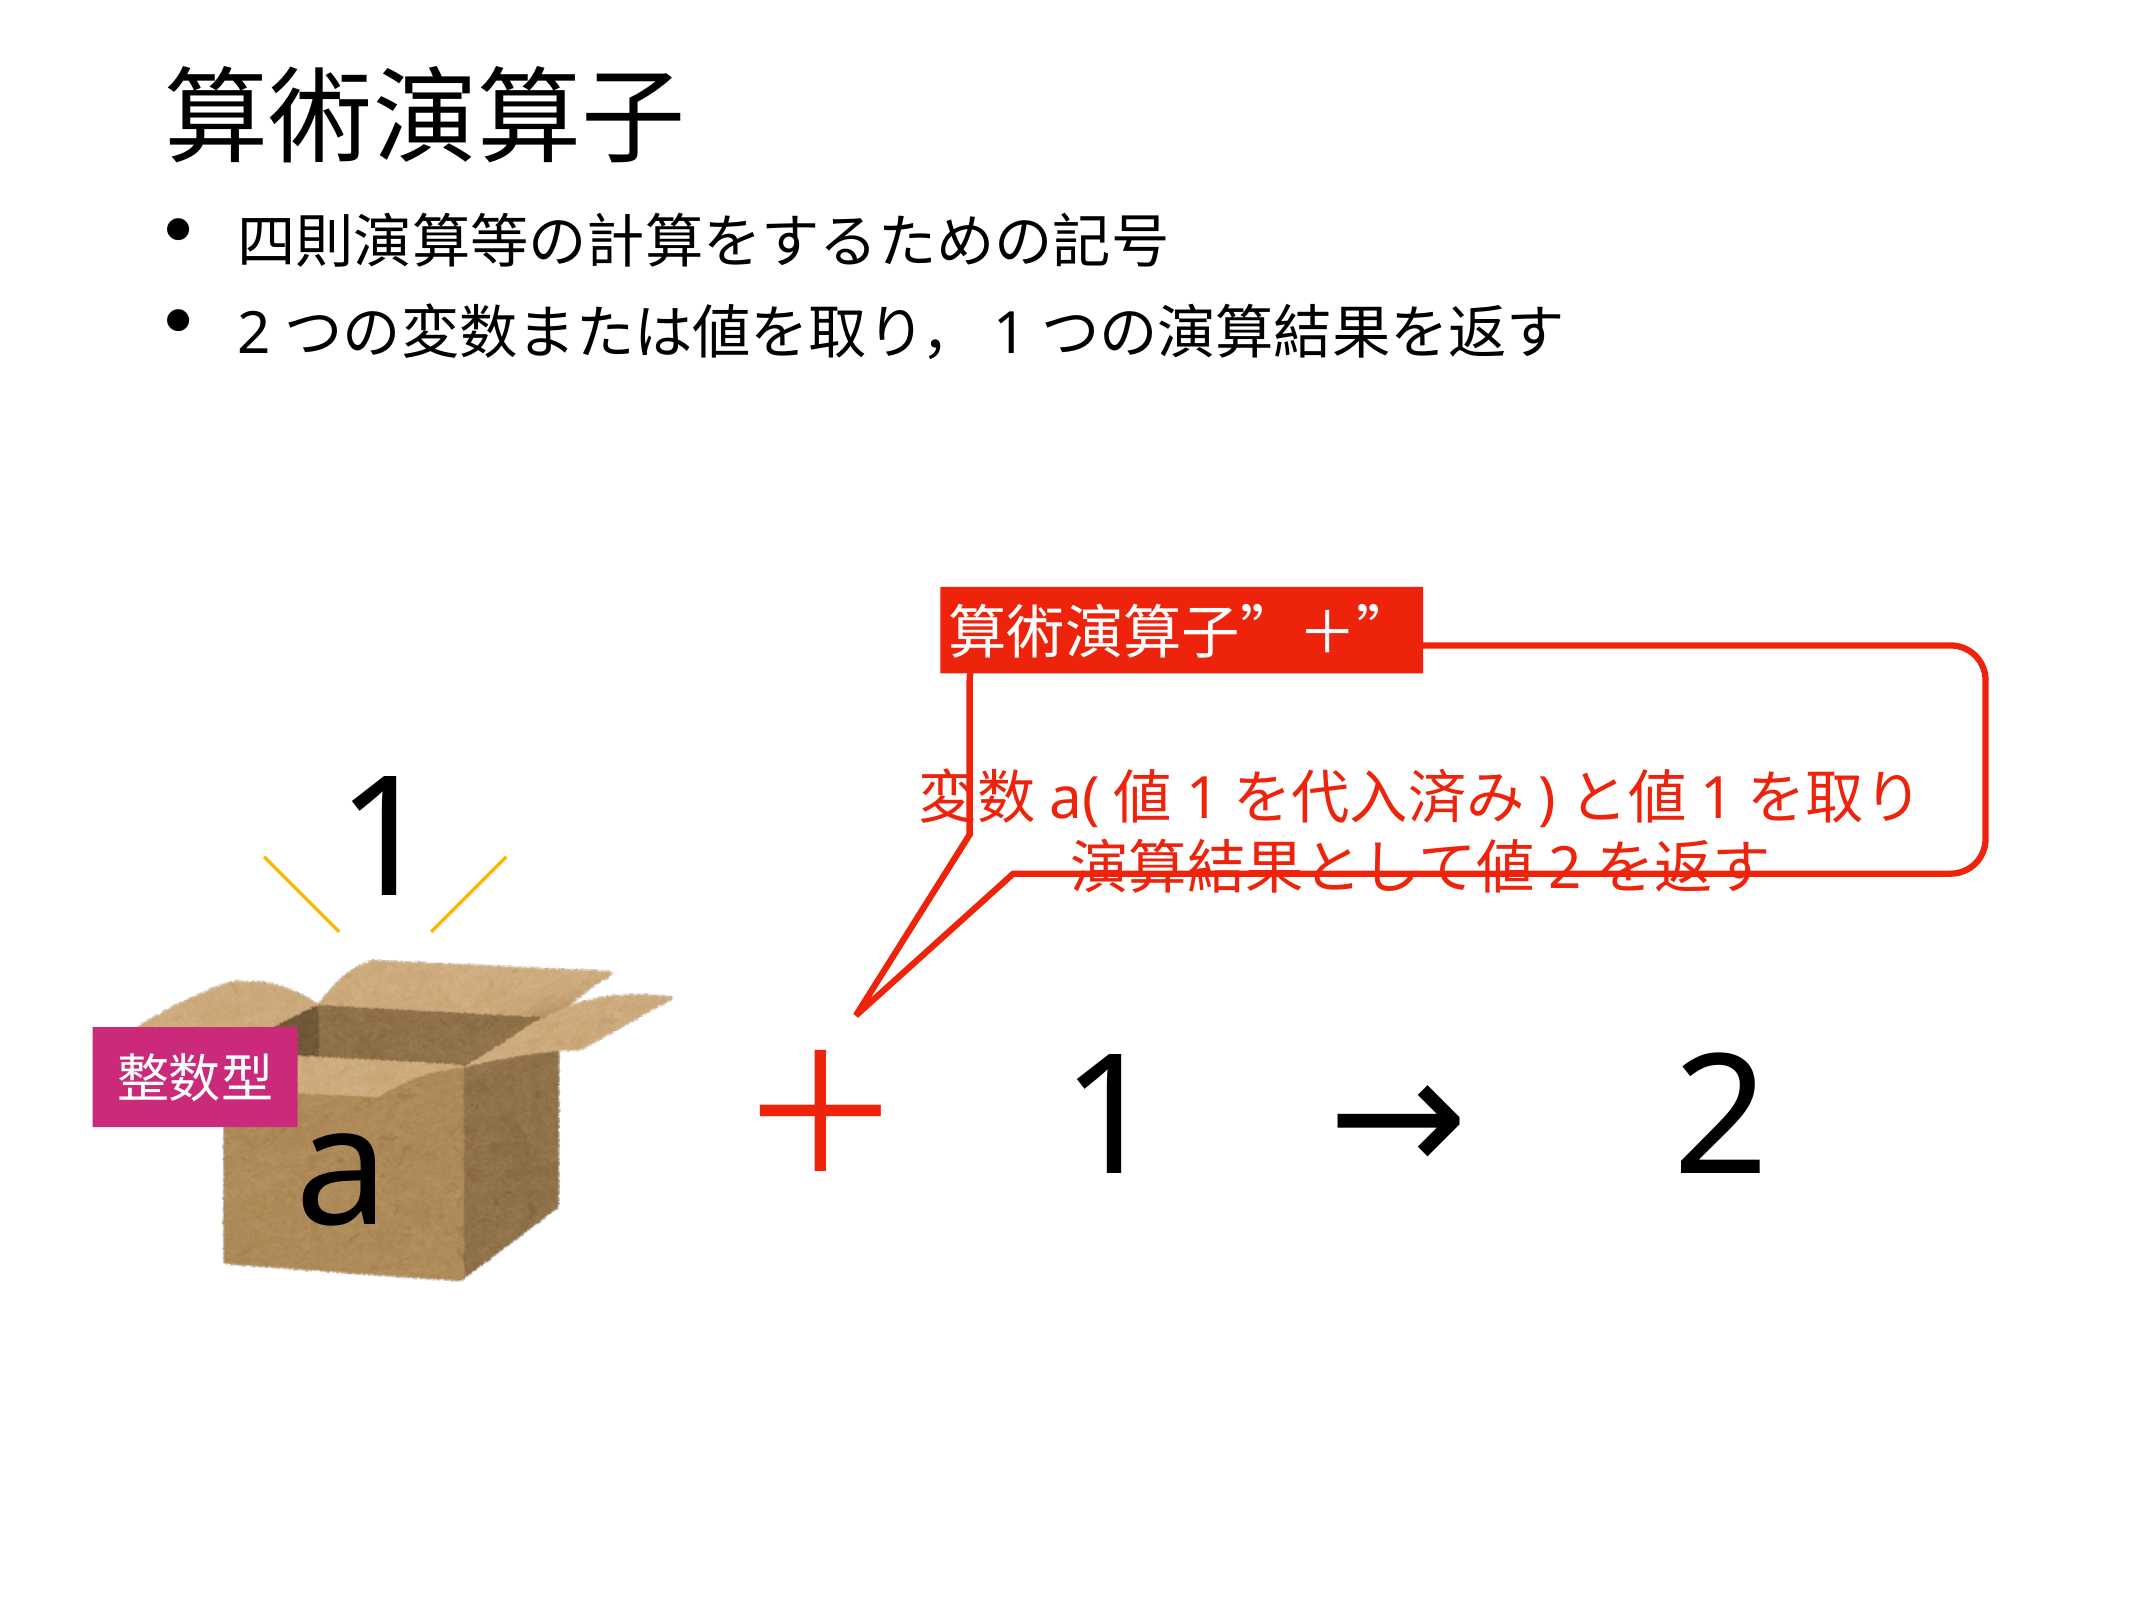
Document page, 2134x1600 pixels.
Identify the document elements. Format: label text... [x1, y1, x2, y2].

text_box 算術演算子”＋” [940, 586, 1424, 674]
text_box 1 [1053, 998, 1166, 1215]
text_box → [1319, 998, 1477, 1215]
text_box 1 [329, 720, 442, 834]
text_box ＼ ／ [252, 834, 519, 912]
text_box 2 [1665, 998, 1778, 1215]
text_box 整数型 [92, 1027, 119, 1128]
text_box ＋ [729, 998, 914, 1215]
title 算術演算子 [155, 41, 1978, 193]
text_box 変数a(値1を代入済み)と値1を取り 演算結果として値2を返す [855, 645, 1986, 1016]
list 四則演算等の計算をするための記号 2つの変数または値を取り，1つの演算結果を返す [155, 195, 1978, 549]
picture [119, 912, 694, 1301]
